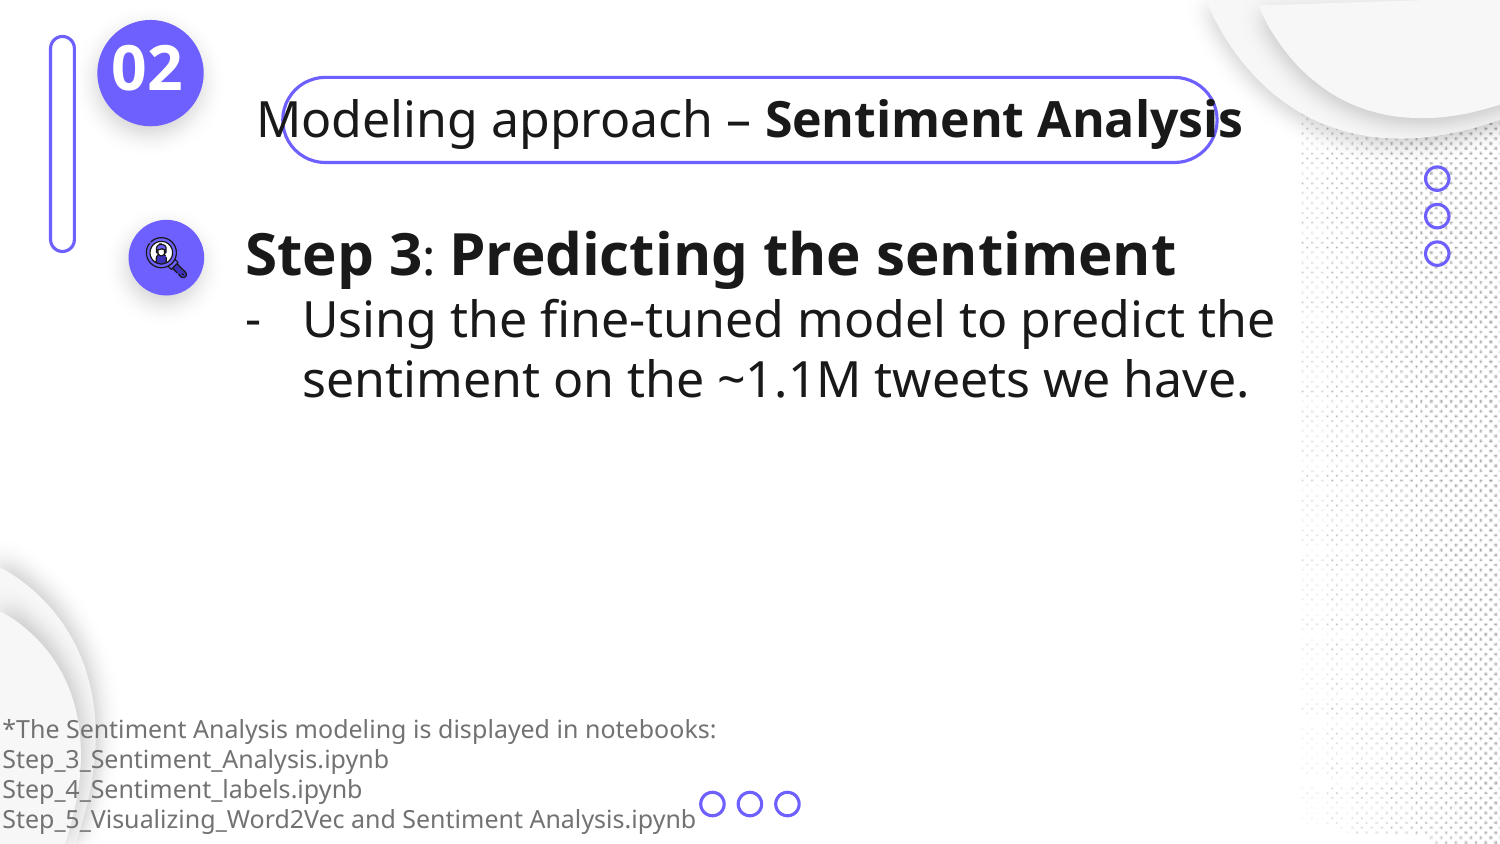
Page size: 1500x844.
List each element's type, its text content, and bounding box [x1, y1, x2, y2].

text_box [94, 19, 204, 127]
title Modeling approach – Sentiment Analysis [118, 72, 1382, 167]
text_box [128, 219, 205, 296]
text_box Step 3: Predicting the sentiment Using the fine-tuned model to predict the sentiment on the ~1.1M tweets we have. [230, 184, 1361, 470]
text_box *The Sentiment Analysis modeling is displayed in notebooks: Step_3_Sentiment_Analysis.ipynb Step_4_Sentiment_labels.ipynb Step_5_Visualizing_Word2Vec and Sentiment Analysis.ipynb [0, 698, 871, 844]
